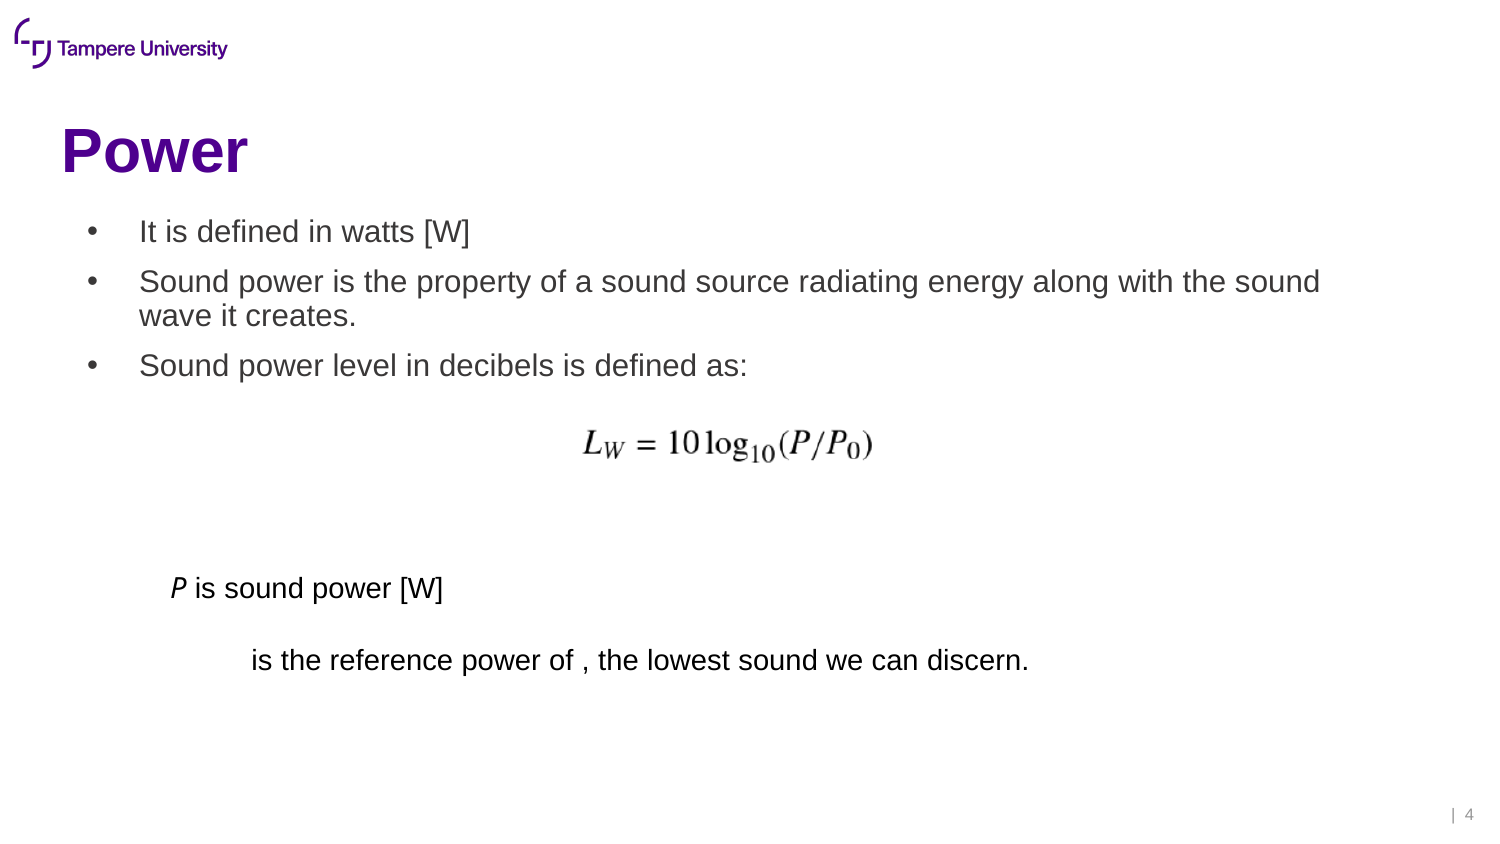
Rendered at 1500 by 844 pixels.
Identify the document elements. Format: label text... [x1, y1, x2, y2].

picture [3, 4, 241, 80]
title Power [50, 112, 1345, 192]
picture [580, 409, 874, 467]
text_box P is sound power [W] [155, 562, 460, 648]
slide_number | 4 [1439, 798, 1486, 830]
list It is defined in watts [W] Sound power is the property of a sound source radiating energy along with the sound wave it creates. Sound power level in decibels is defined as: [52, 210, 1347, 746]
